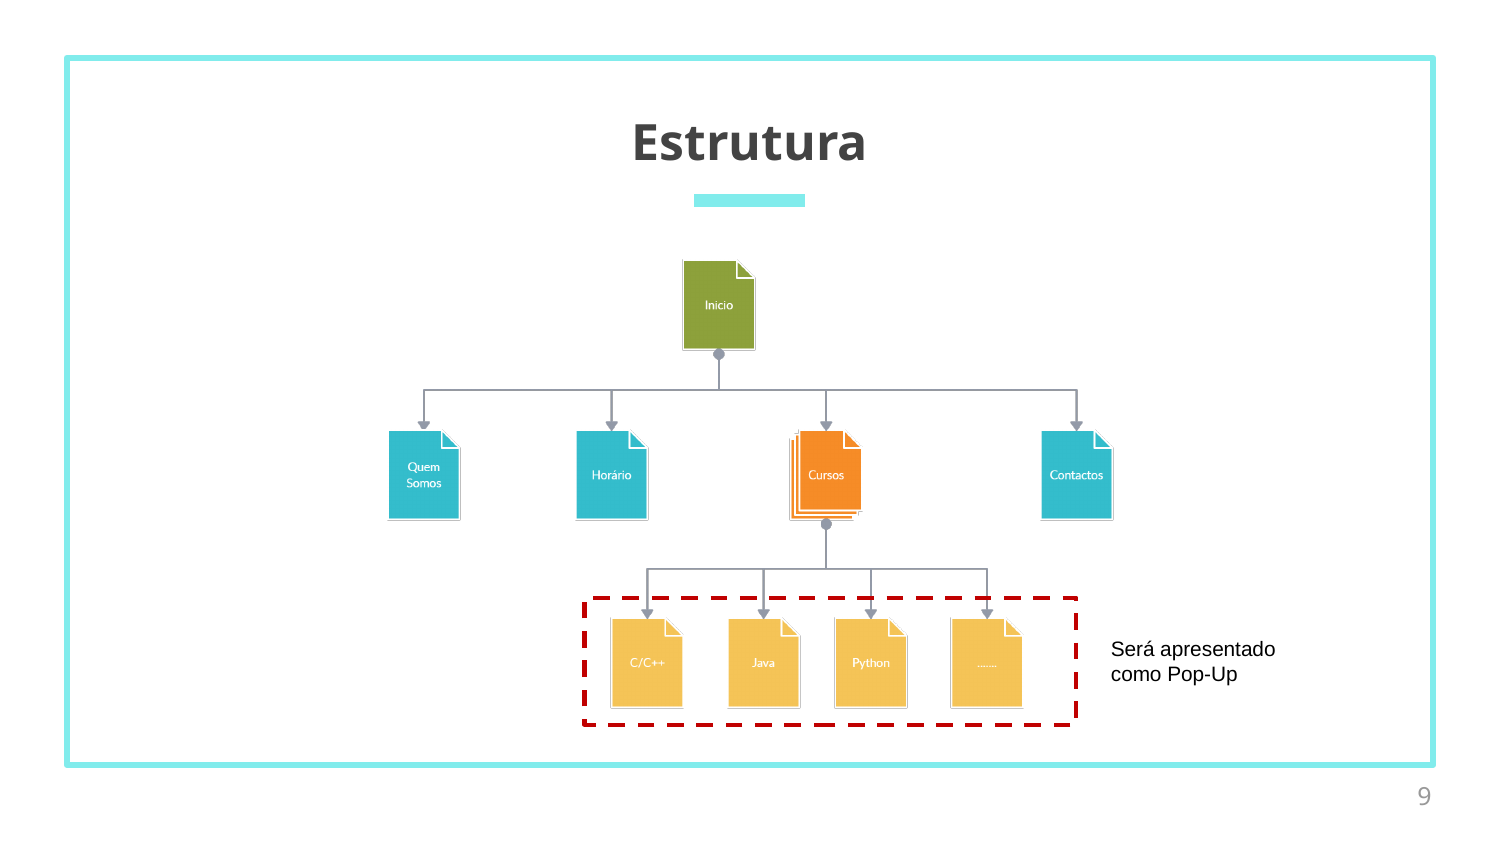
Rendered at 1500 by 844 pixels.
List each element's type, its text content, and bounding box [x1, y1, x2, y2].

text_box Será apresentado como Pop-Up [1133, 628, 1321, 693]
title Estrutura [0, 35, 1500, 186]
slide_number 9 [1402, 764, 1493, 830]
picture [370, 242, 1130, 725]
